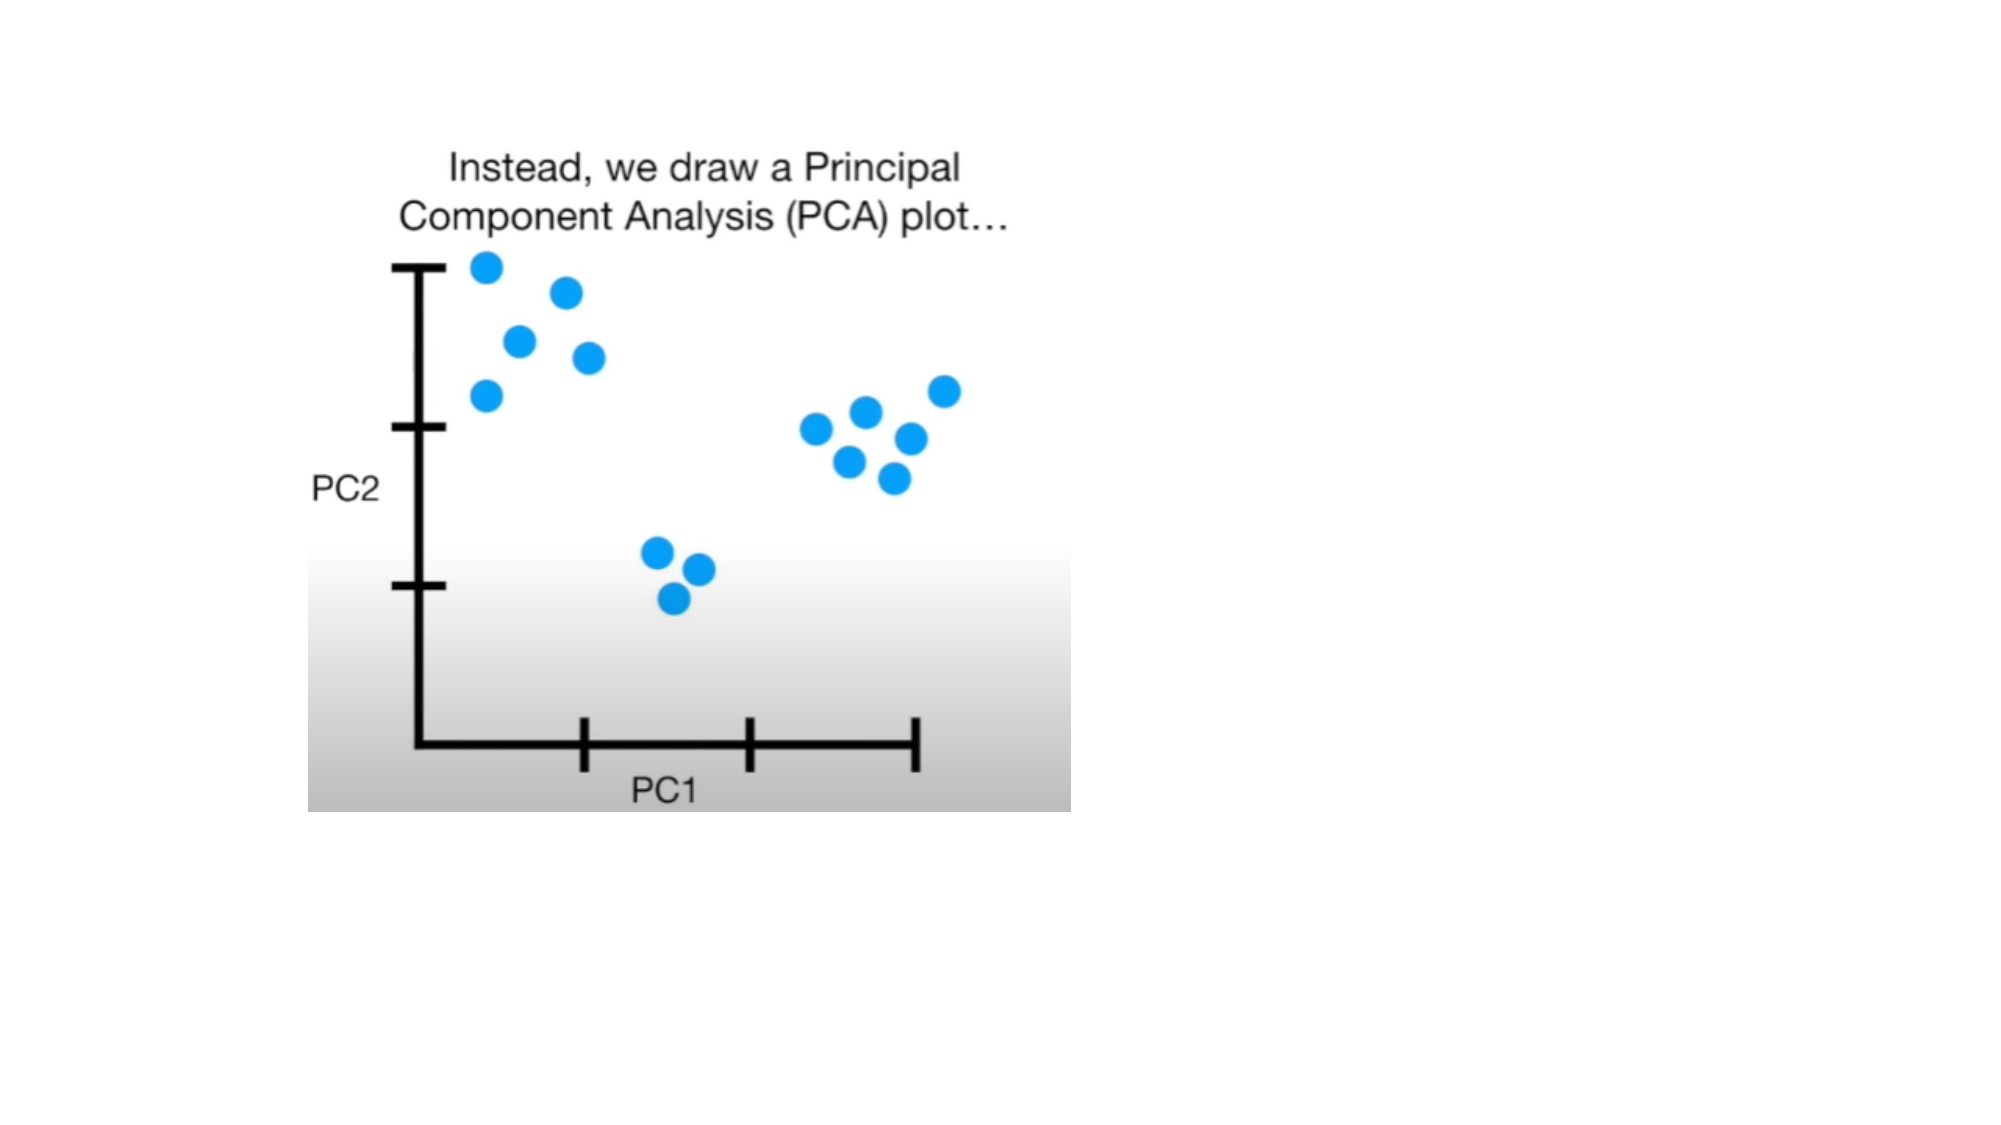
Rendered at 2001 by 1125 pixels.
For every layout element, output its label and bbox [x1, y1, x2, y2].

list [307, 99, 1071, 812]
